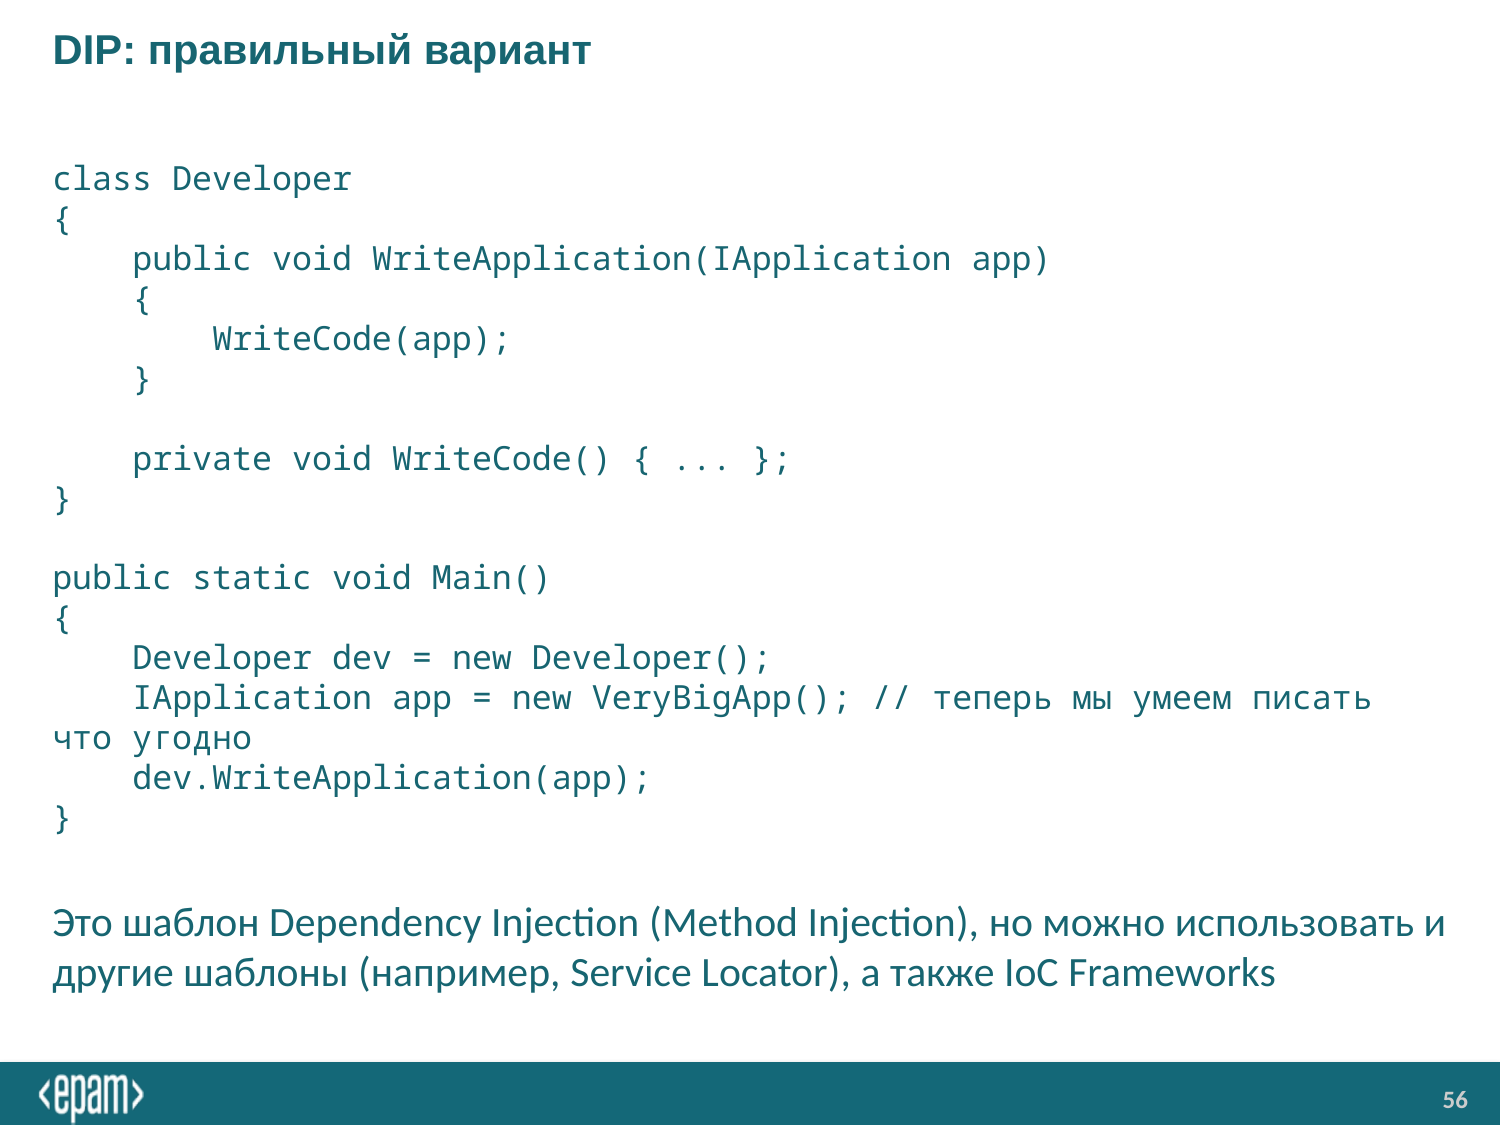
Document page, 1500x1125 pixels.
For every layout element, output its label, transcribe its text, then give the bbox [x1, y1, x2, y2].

title DIP: правильный вариант [0, 0, 1500, 95]
text_box class Developer { public void WriteApplication(IApplication app) { WriteCode(app); } private void WriteCode() { ... }; } public static void Main() { Developer dev = new Developer(); IApplication app = new VeryBigApp(); // теперь мы умеем писать что угодно dev.WriteApplication(app); } [37, 149, 1438, 844]
text_box Это шаблон Dependency Injection (Method Injection), но можно использовать и другие шаблоны (например, Service Locator), а также IoC Frameworks [37, 887, 1463, 1003]
picture [38, 1074, 144, 1125]
